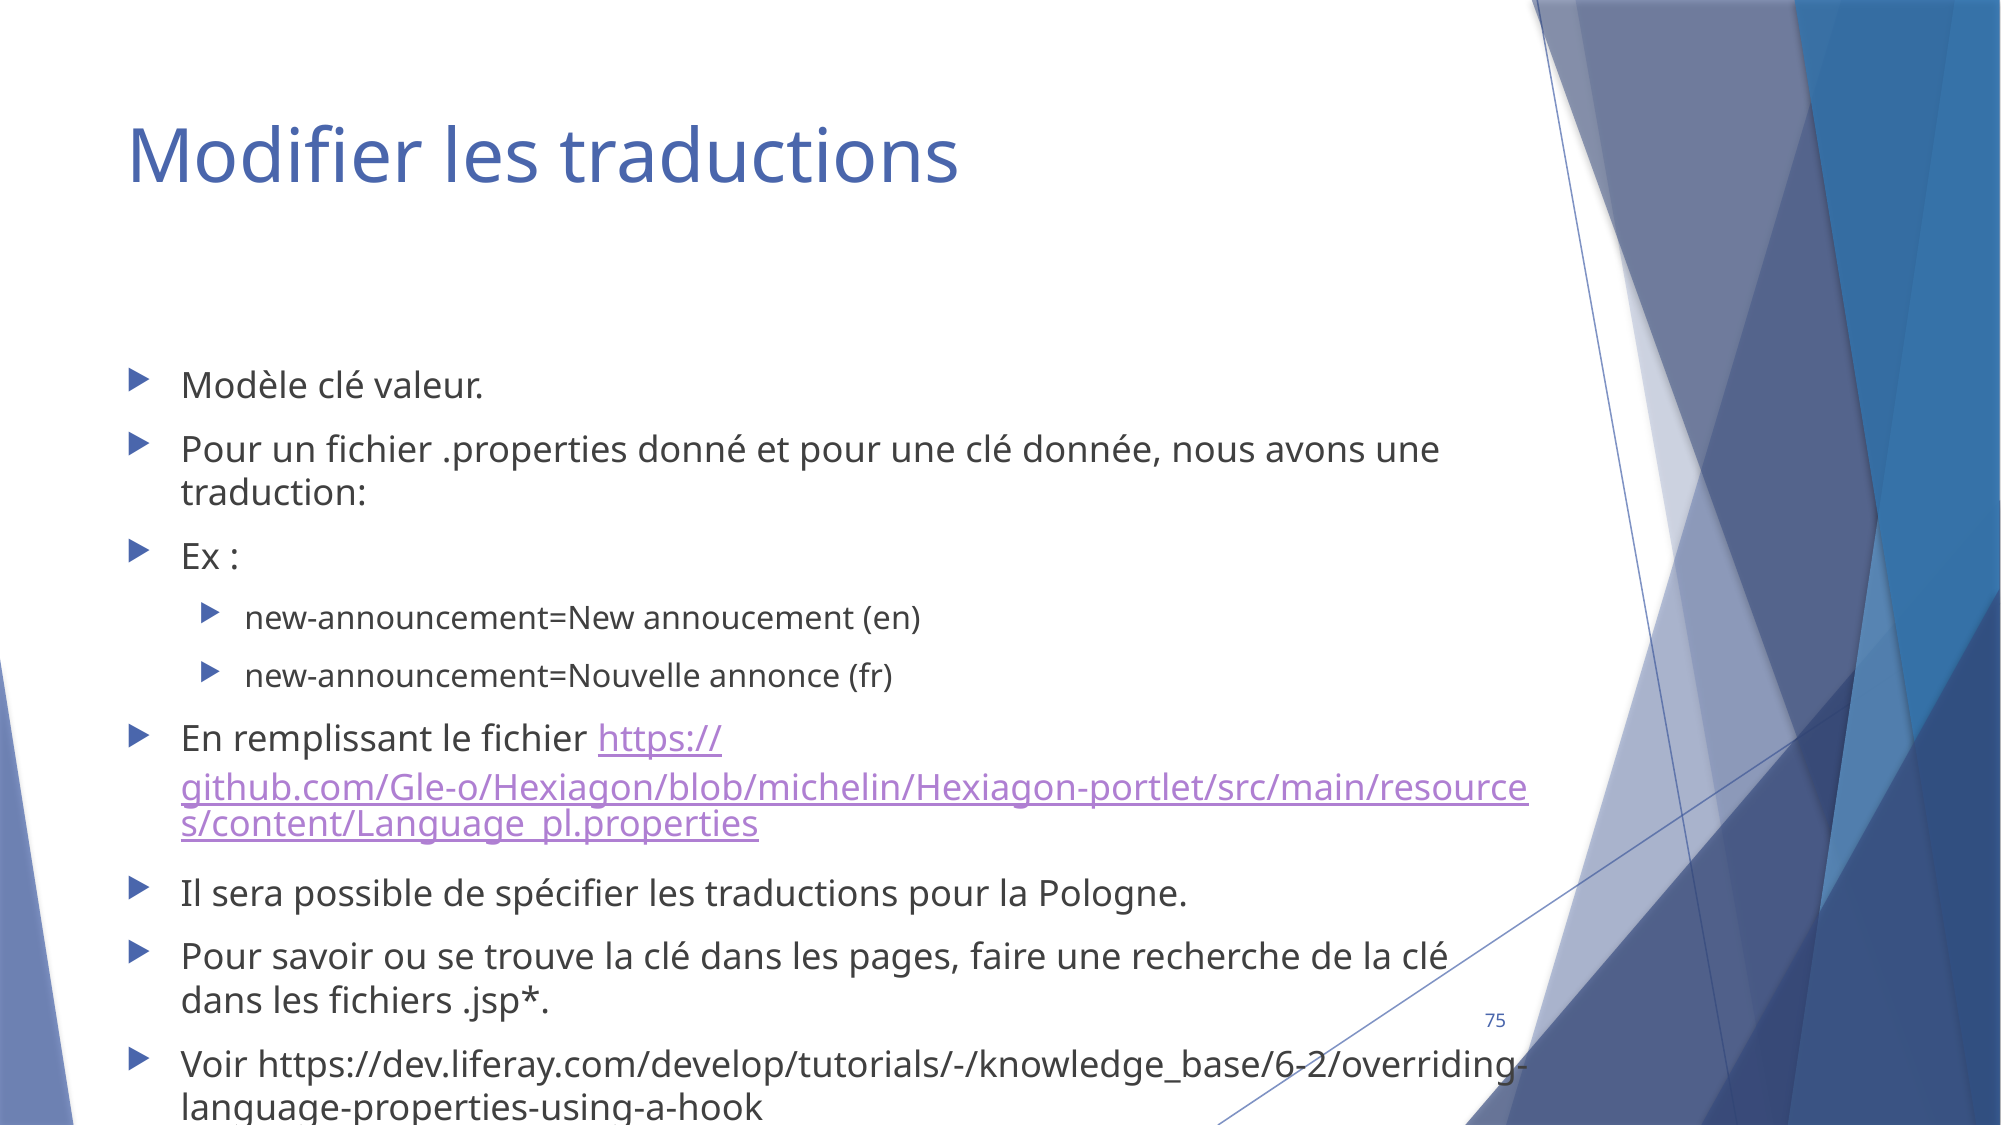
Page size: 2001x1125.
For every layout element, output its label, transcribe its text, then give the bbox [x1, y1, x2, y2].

title Modifier les traductions [111, 99, 1522, 317]
slide_number 75 [1409, 991, 1522, 1051]
list Modèle clé valeur. Pour un fichier .properties donné et pour une clé donnée, nous avons une traduction: Ex : new-announcement=New annoucement (en) new-announcement=Nouvelle annonce (fr) En remplissant le fichier https://github.com/Gle-o/Hexiagon/blob/michelin/Hexiagon-portlet/src/main/resources/content/Language_pl.properties Il sera possible de spécifier les traductions pour la Pologne. Pour savoir ou se trouve la clé dans les pages, faire une recherche de la clé dans les fichiers .jsp*. Voir https://dev.liferay.com/develop/tutorials/-/knowledge_base/6-2/overriding-language-properties-using-a-hook [111, 354, 1550, 1125]
